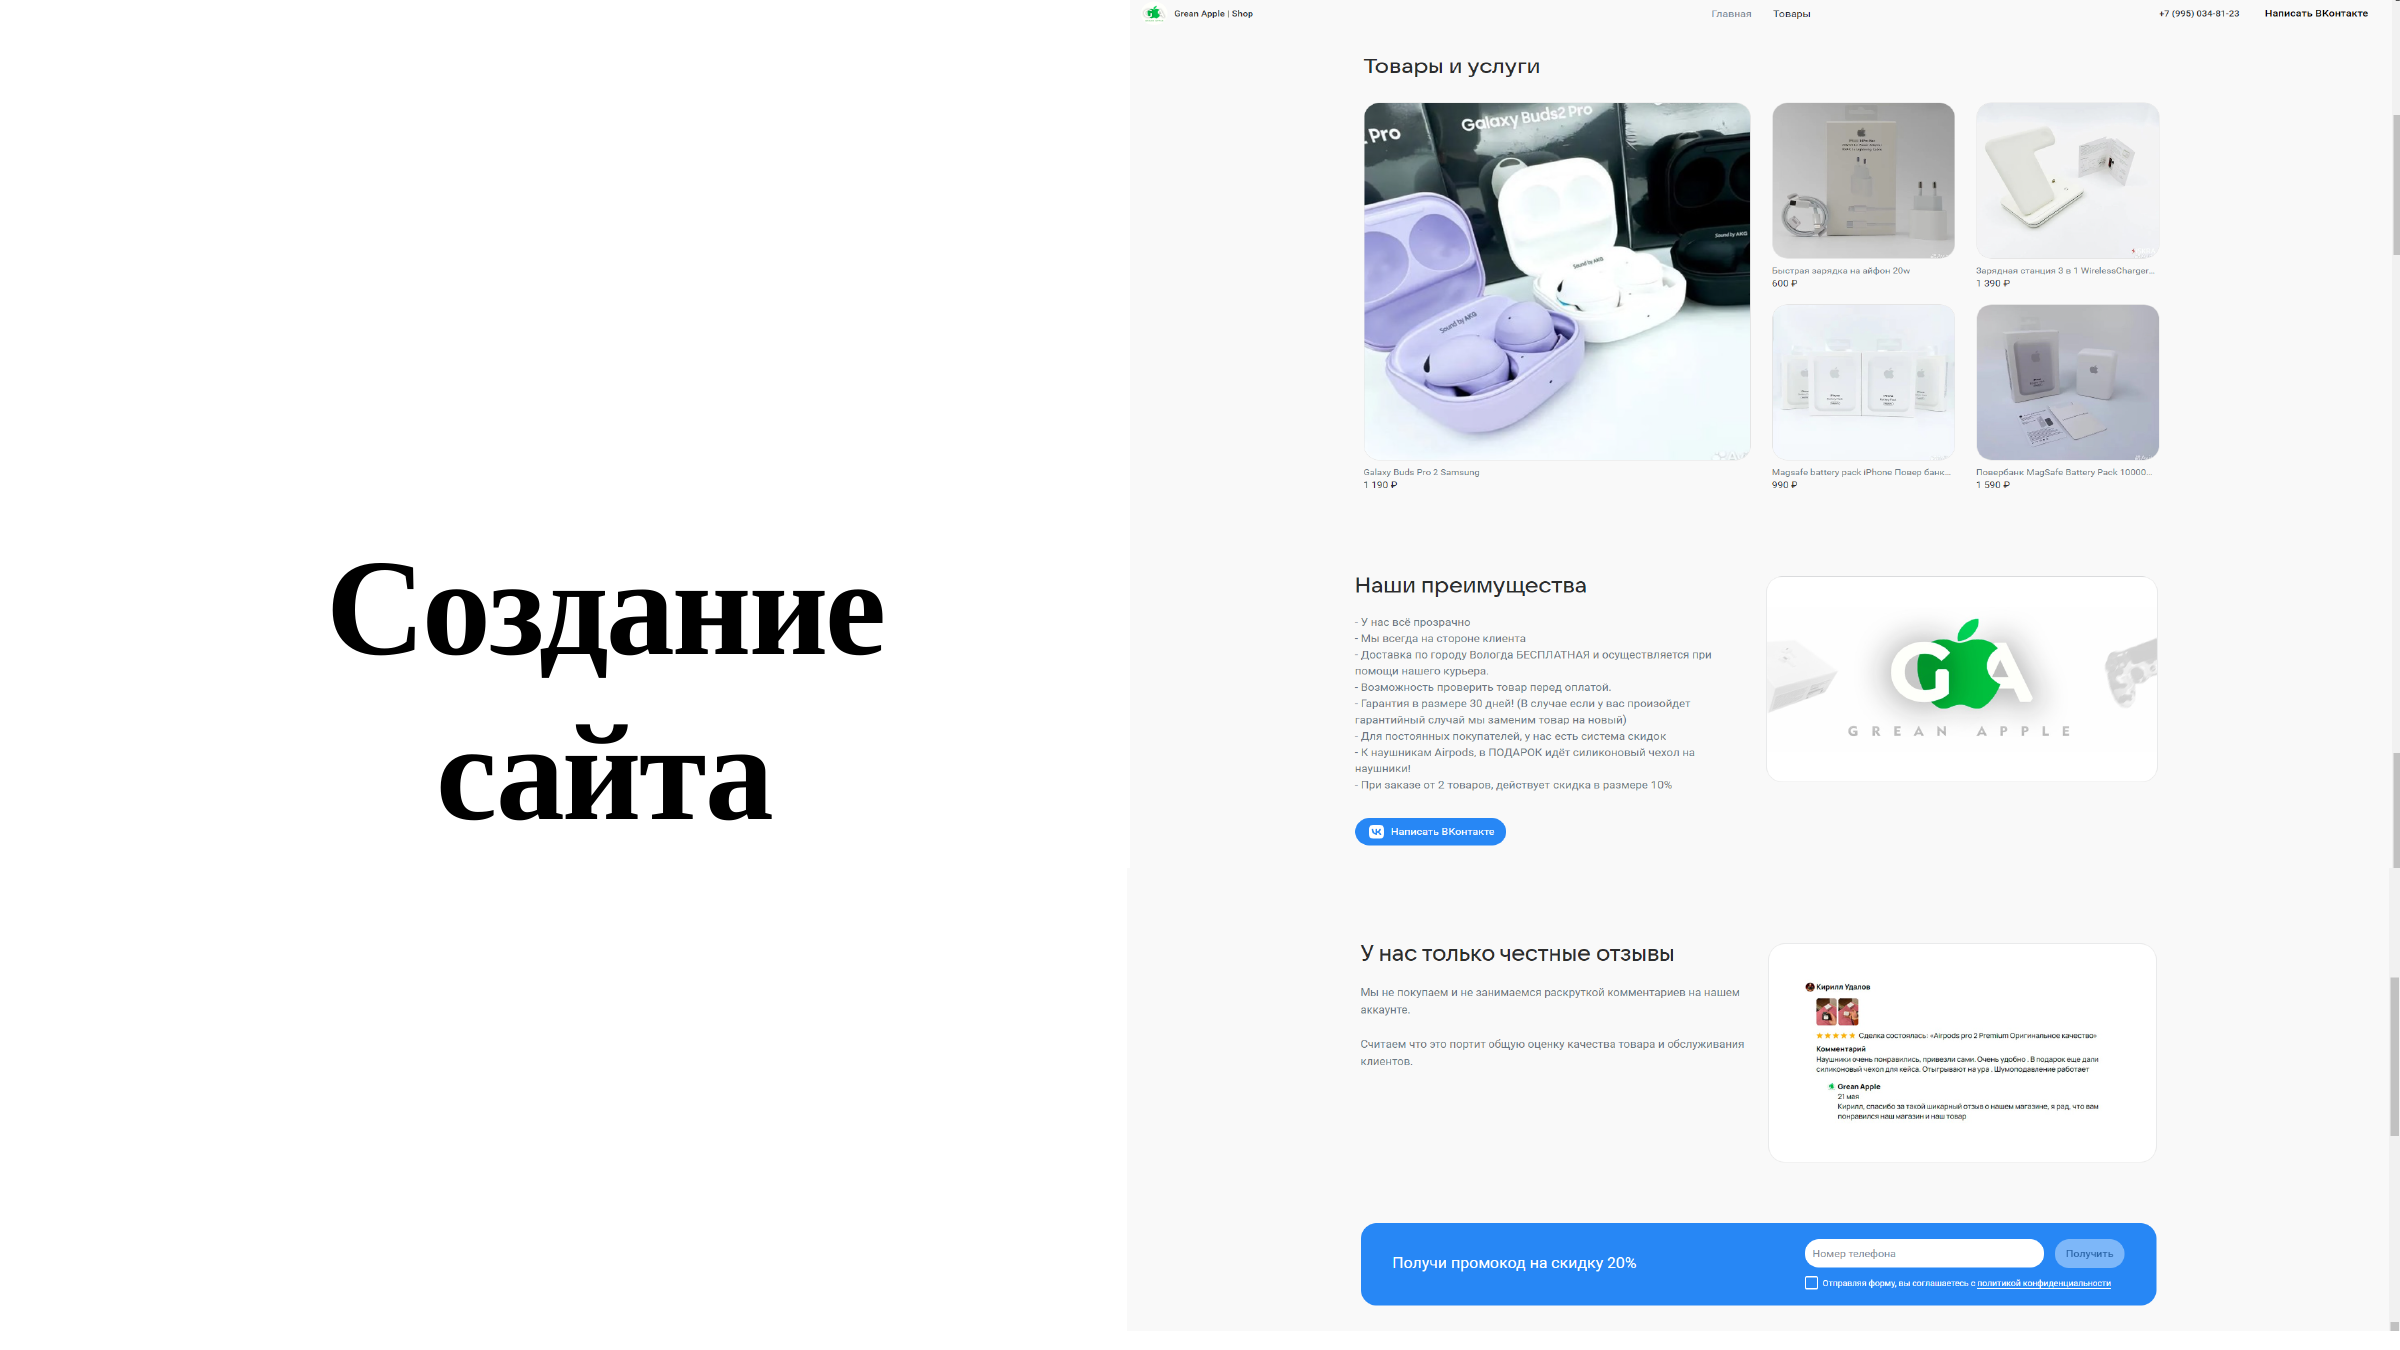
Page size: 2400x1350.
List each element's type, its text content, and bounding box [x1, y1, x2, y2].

text_box Создание сайта [174, 510, 1037, 855]
picture [1127, 0, 2400, 1332]
